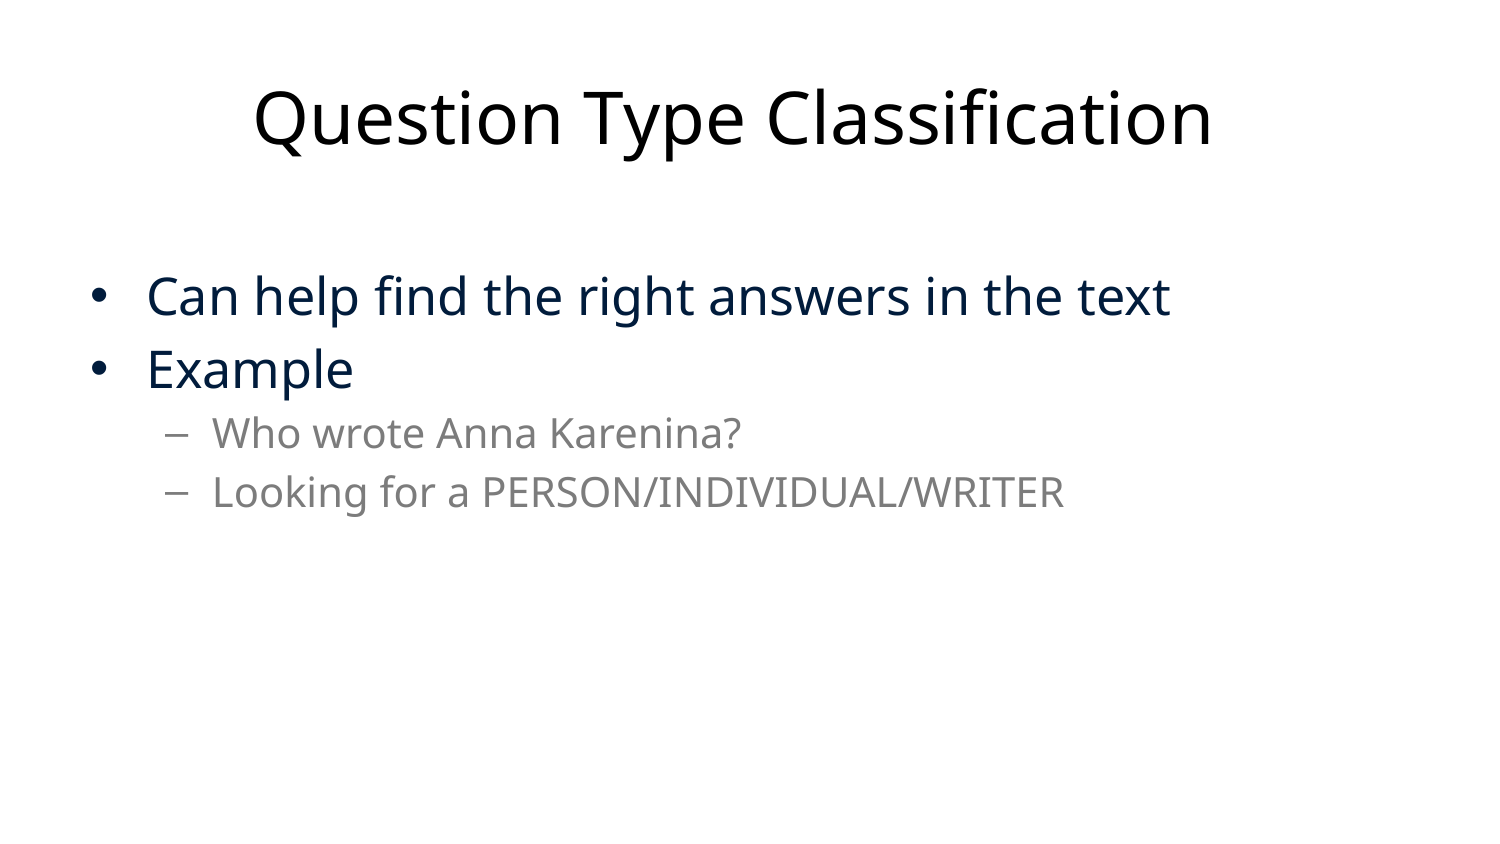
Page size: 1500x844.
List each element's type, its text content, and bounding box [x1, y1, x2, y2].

list Can help find the right answers in the text Example Who wrote Anna Karenina? Looking for a PERSON/INDIVIDUAL/WRITER [75, 256, 1425, 700]
title Question Type Classification [41, 64, 1425, 180]
